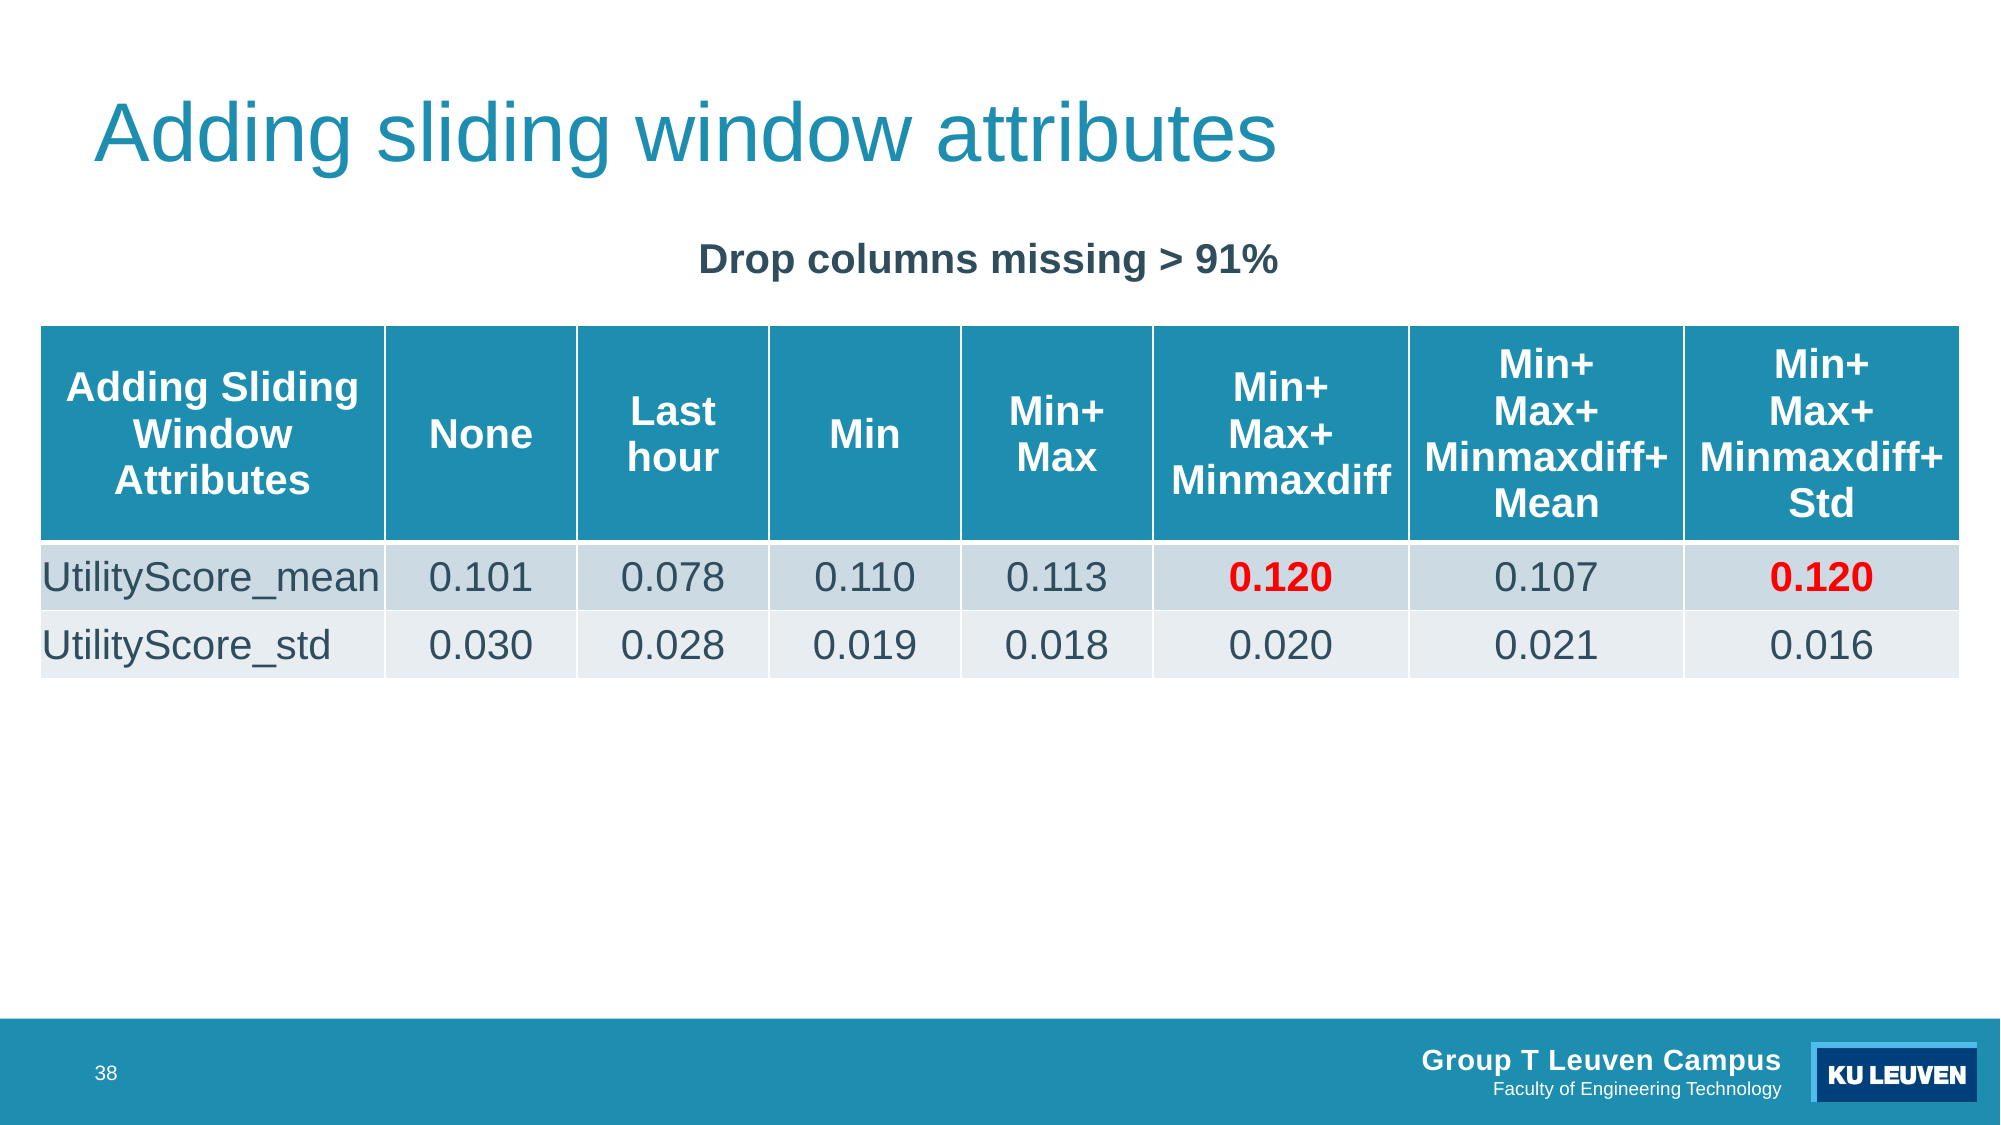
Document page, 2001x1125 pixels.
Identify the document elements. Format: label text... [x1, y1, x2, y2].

table_cell 0.107 [1410, 545, 1683, 610]
text_box Drop columns missing > 91% [683, 224, 1317, 290]
table_cell 0.019 [770, 611, 960, 678]
table_header Min [770, 326, 960, 540]
table_cell 0.110 [770, 545, 960, 610]
slide_number 38 [94, 1018, 201, 1125]
table_header Min+ Max [962, 326, 1152, 540]
table_header Min+ Max+ Minmaxdiff+ Mean [1410, 326, 1683, 540]
table_cell 0.018 [962, 611, 1152, 678]
table_cell 0.028 [578, 611, 768, 678]
table_cell 0.016 [1685, 611, 1959, 678]
table_header Min+ Max+ Minmaxdiff [1154, 326, 1408, 540]
table_header Last hour [578, 326, 768, 540]
picture [1811, 1042, 1977, 1102]
table_cell 0.120 [1154, 545, 1408, 610]
table_header None [386, 326, 576, 540]
table_cell 0.021 [1410, 611, 1683, 678]
table_cell UtilityScore_mean [41, 545, 384, 610]
table_cell 0.030 [386, 611, 576, 678]
table_cell 0.078 [578, 545, 768, 610]
table_header Min+ Max+ Minmaxdiff+ Std [1685, 326, 1959, 540]
table_cell UtilityScore_std [41, 611, 384, 678]
table_cell 0.113 [962, 545, 1152, 610]
table_header Adding Sliding Window Attributes [41, 326, 384, 540]
table_cell 0.101 [386, 545, 576, 610]
title Adding sliding window attributes [94, 33, 1906, 223]
table_cell 0.120 [1685, 545, 1959, 610]
table_cell 0.020 [1154, 611, 1408, 678]
